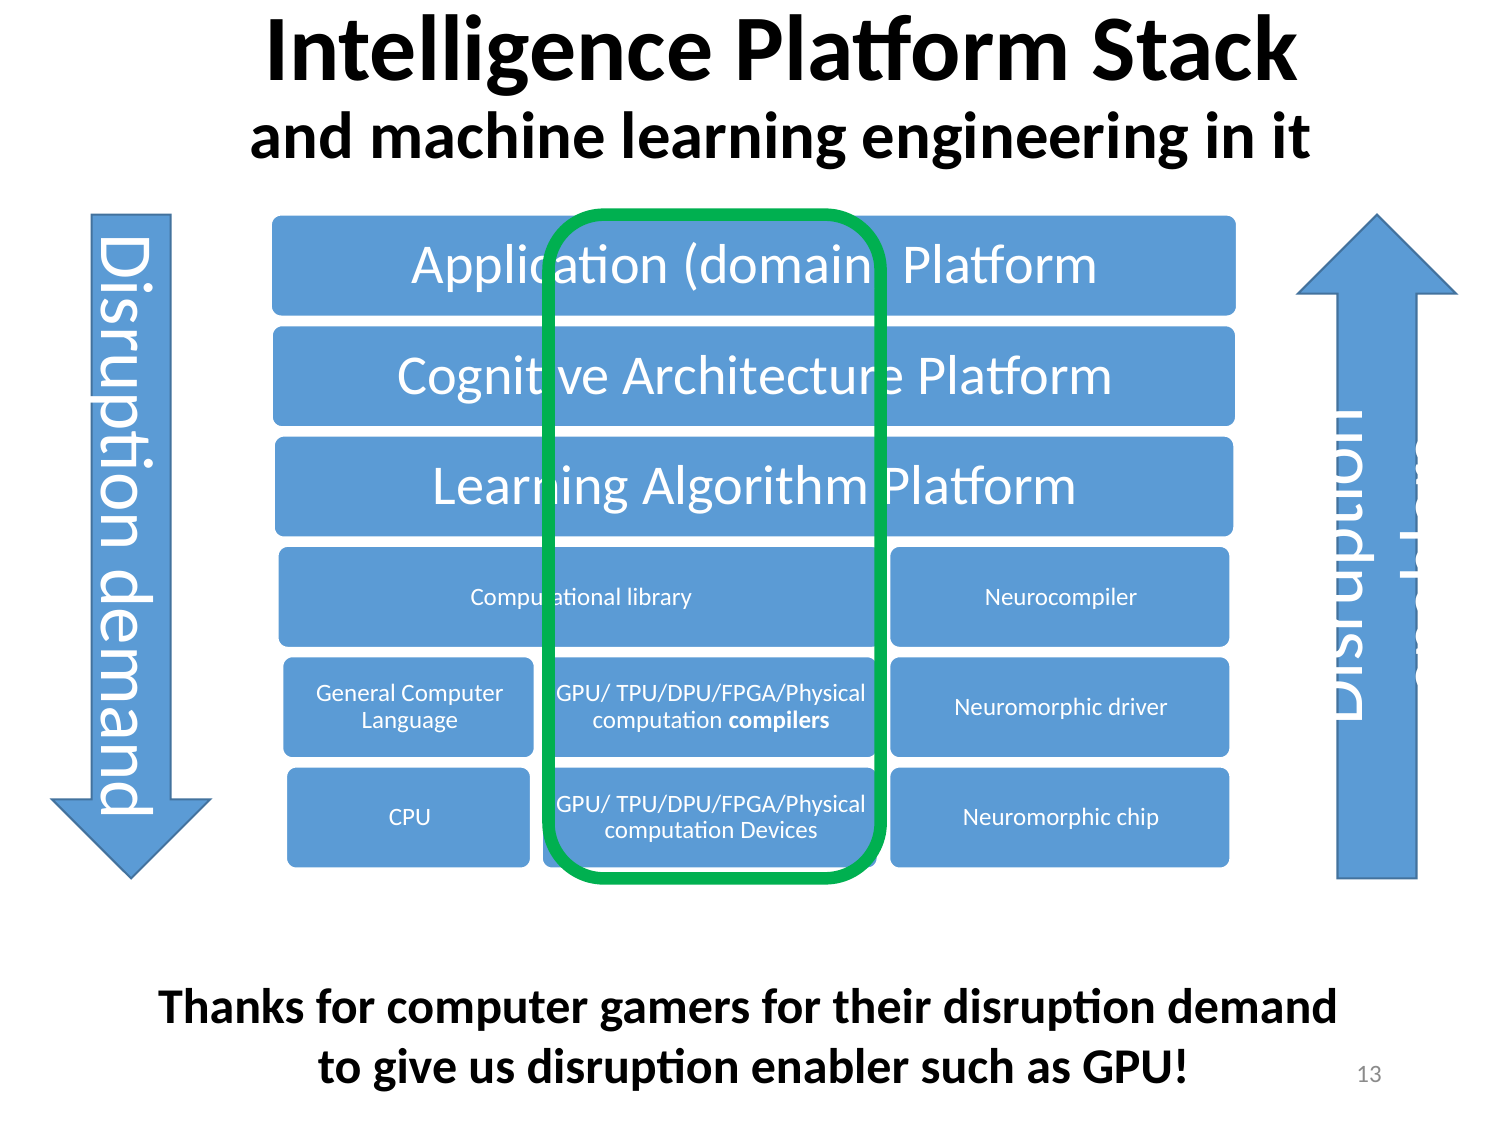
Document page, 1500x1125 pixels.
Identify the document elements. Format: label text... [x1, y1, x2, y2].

text_box Disruption enablers [1295, 213, 1459, 880]
text_box Disruption demand [49, 213, 213, 880]
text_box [270, 214, 1238, 869]
slide_number 13 [1059, 1042, 1397, 1103]
text_box Thanks for computer gamers for their disruption demand to give us disruption enabler such as GPU! [123, 966, 1385, 1101]
text_box [571, 869, 858, 880]
title Intelligence Platform Stack and machine learning engineering in it [106, 0, 1457, 174]
